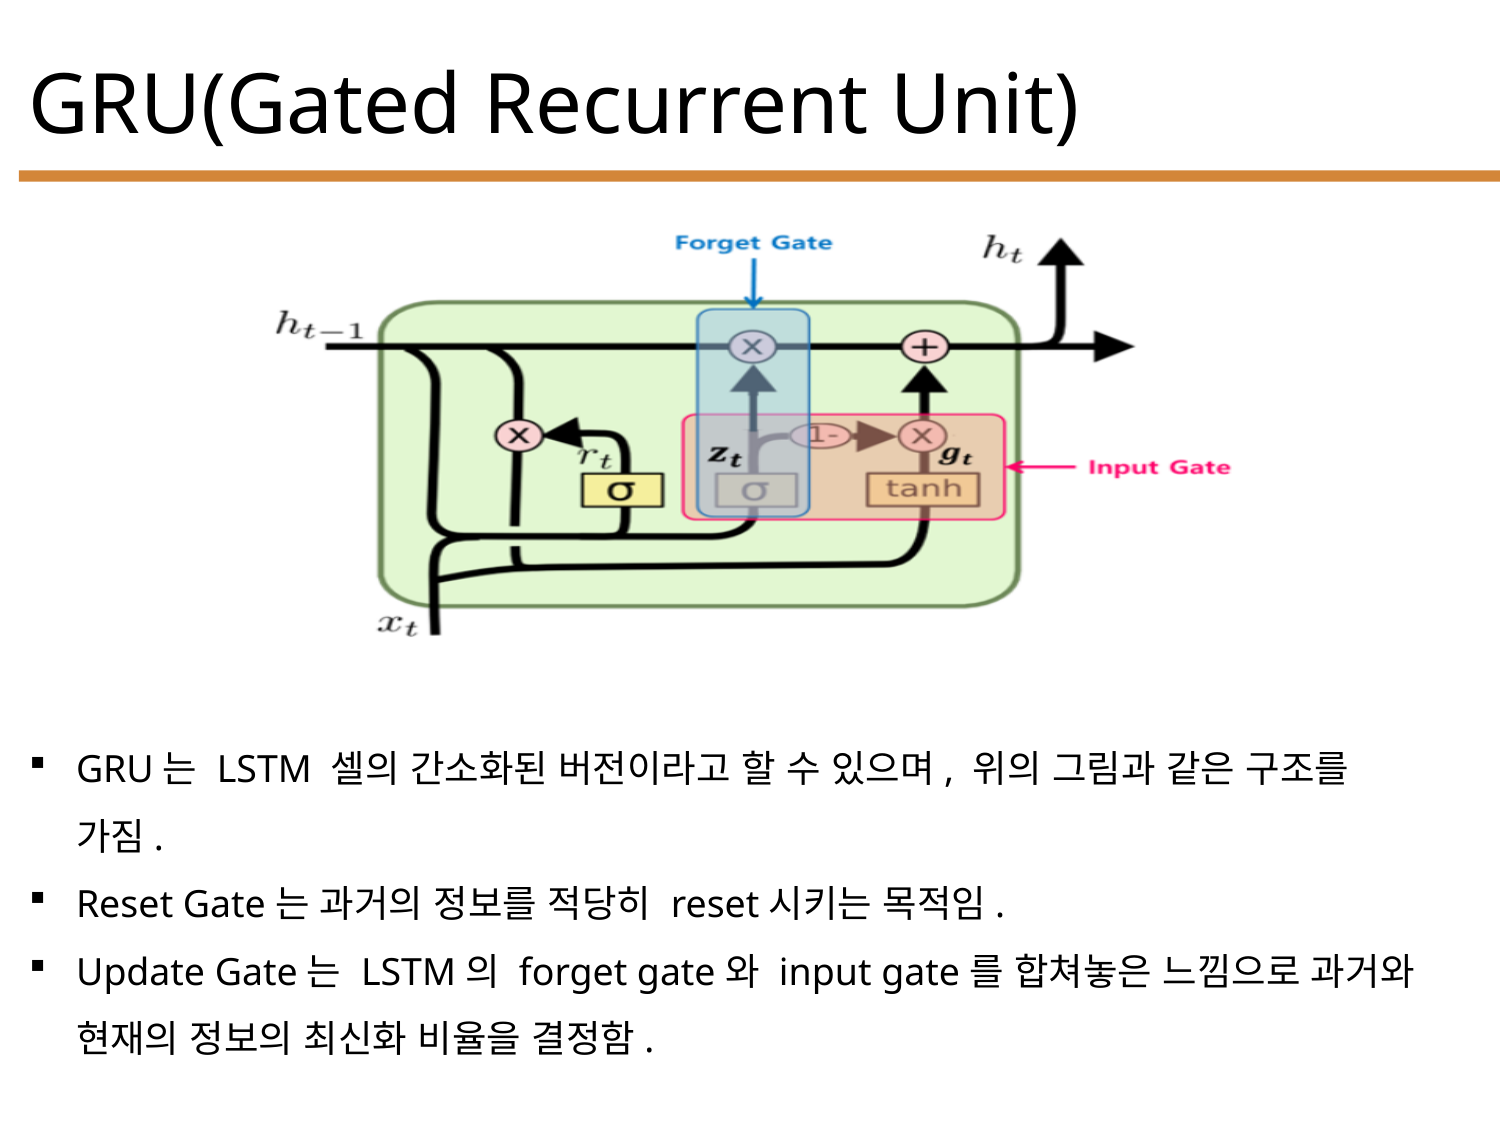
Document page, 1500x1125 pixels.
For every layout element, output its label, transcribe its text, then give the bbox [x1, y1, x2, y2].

text_box GRU는 LSTM 셀의 간소화된 버전이라고 할 수 있으며, 위의 그림과 같은 구조를 가짐. Reset Gate는 과거의 정보를 적당히 reset시키는 목적임. Update Gate는 LSTM의 forget gate와 input gate를 합쳐놓은 느낌으로 과거와 현재의 정보의 최신화 비율을 결정함. [14, 715, 1432, 1068]
picture [183, 207, 1263, 654]
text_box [13, 42, 1500, 182]
